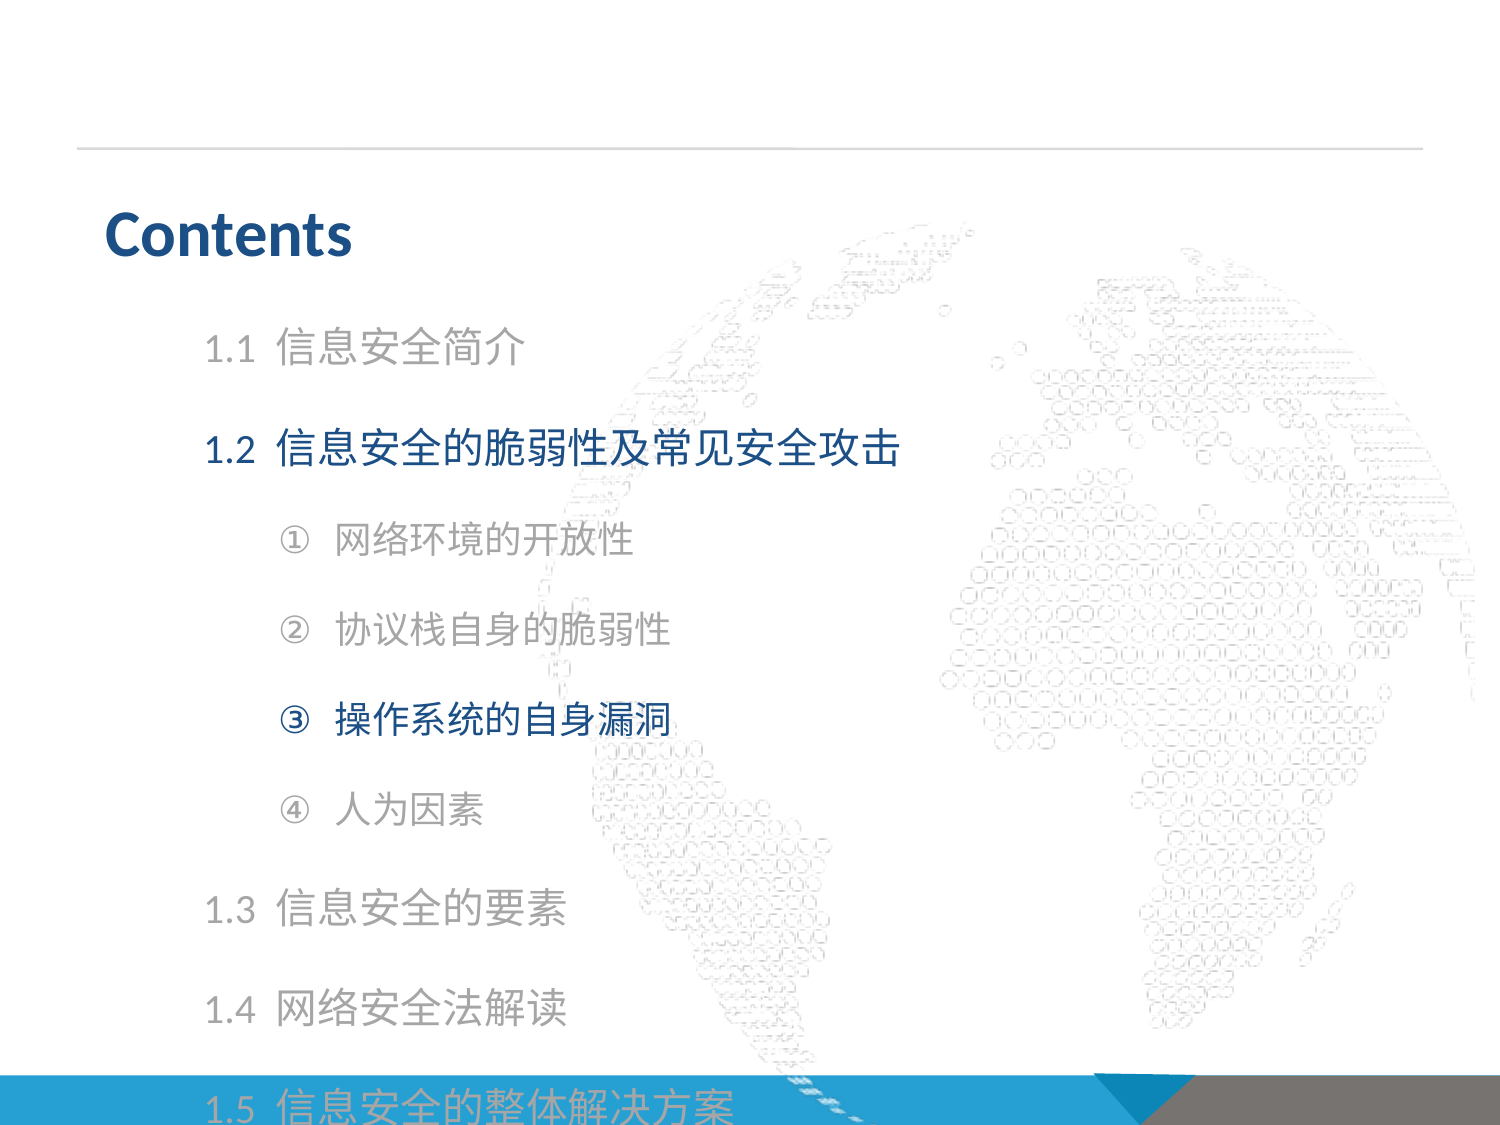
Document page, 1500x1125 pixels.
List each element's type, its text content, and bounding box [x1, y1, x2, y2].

text_box 1.1 信息安全简介 1.2 信息安全的脆弱性及常见安全攻击 网络环境的开放性 协议栈自身的脆弱性 操作系统的自身漏洞 人为因素 1.3 信息安全的要素 1.4 网络安全法解读 1.5 信息安全的整体解决方案 [194, 267, 532, 1125]
picture [537, 221, 1476, 1125]
text_box Contents [96, 170, 362, 275]
